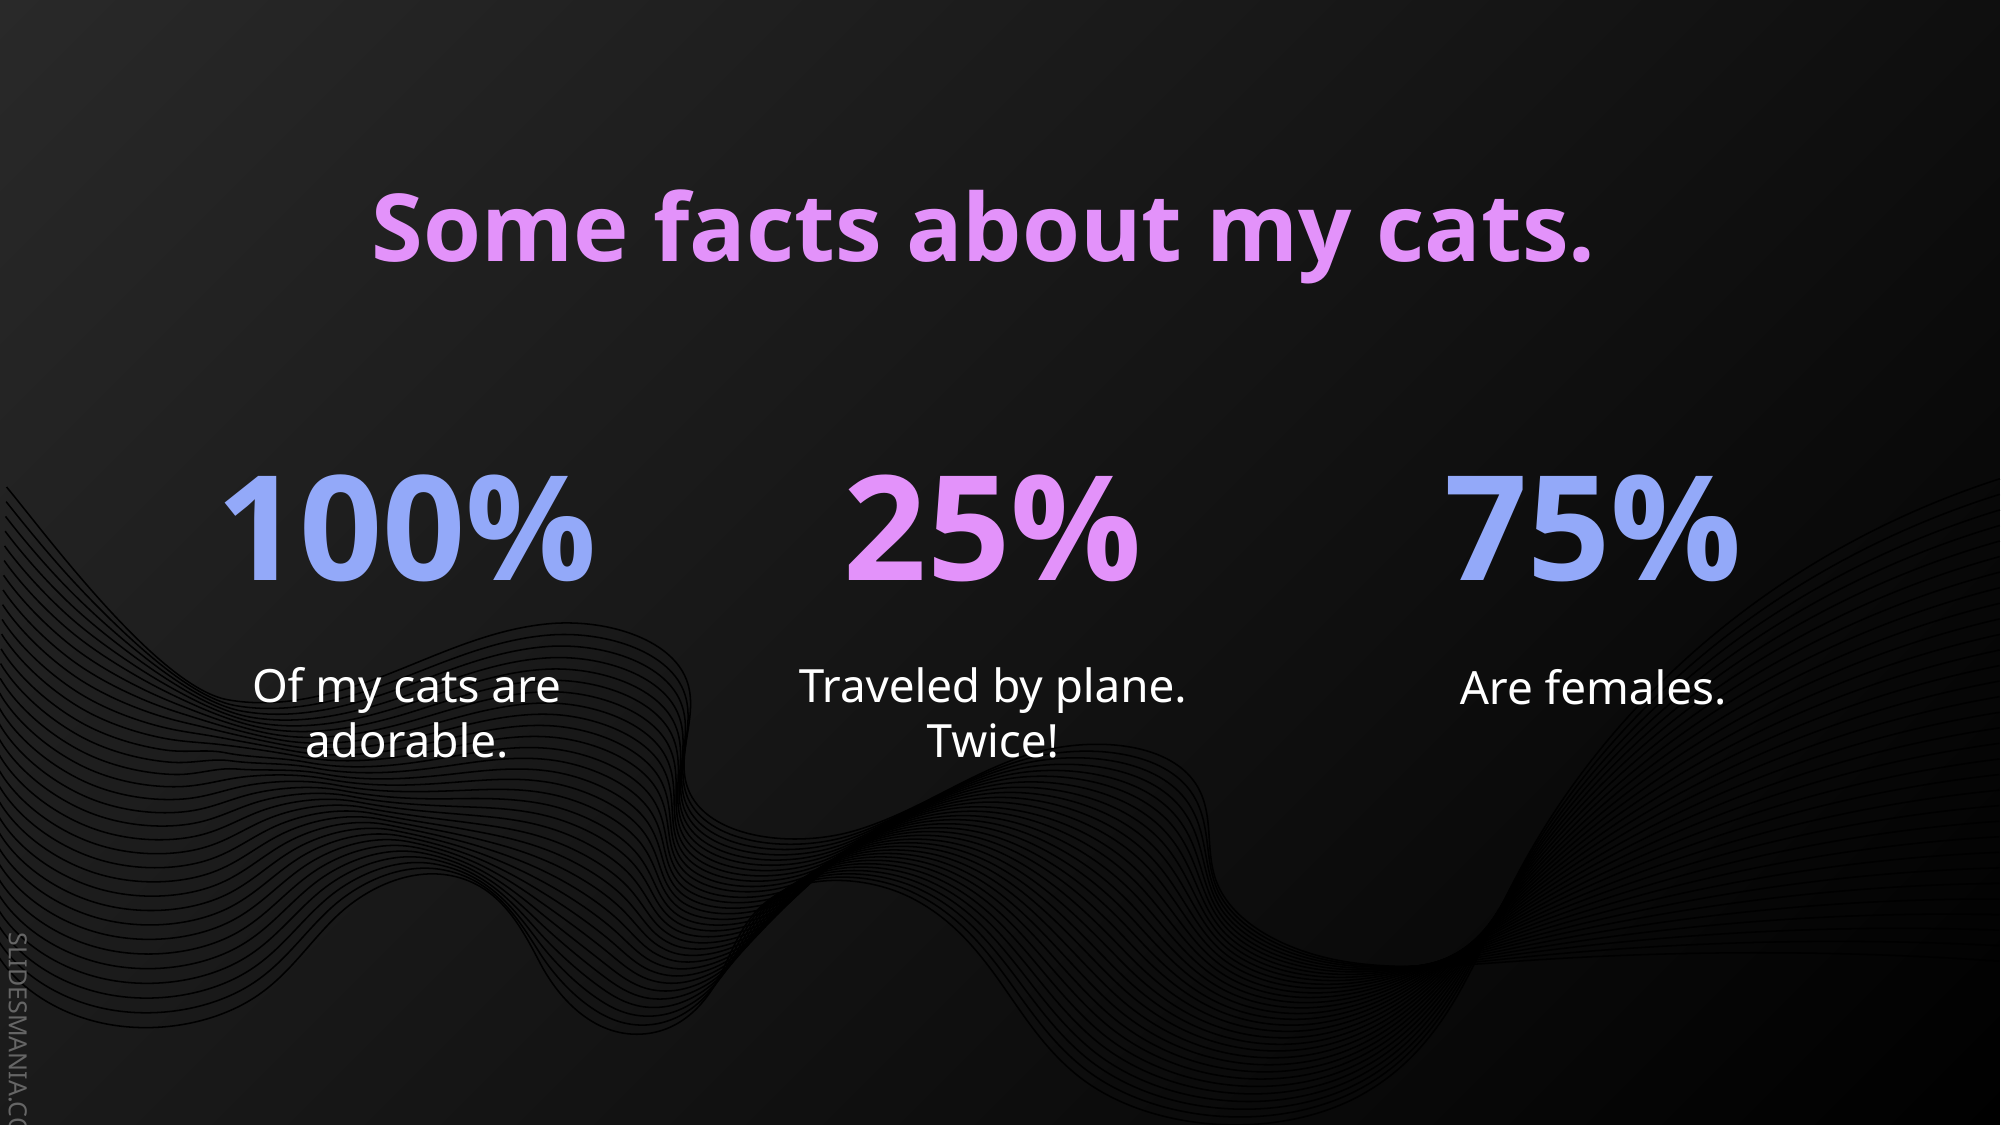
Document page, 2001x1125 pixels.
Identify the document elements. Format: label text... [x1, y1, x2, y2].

list Of my cats are adorable. [164, 636, 649, 789]
title 100% [164, 434, 649, 630]
title 25% [751, 434, 1235, 630]
title 75% [1351, 434, 1836, 630]
title Some facts about my cats. [117, 147, 1875, 273]
list Traveled by plane. Twice! [751, 636, 1235, 789]
list Are females. [1351, 638, 1836, 791]
